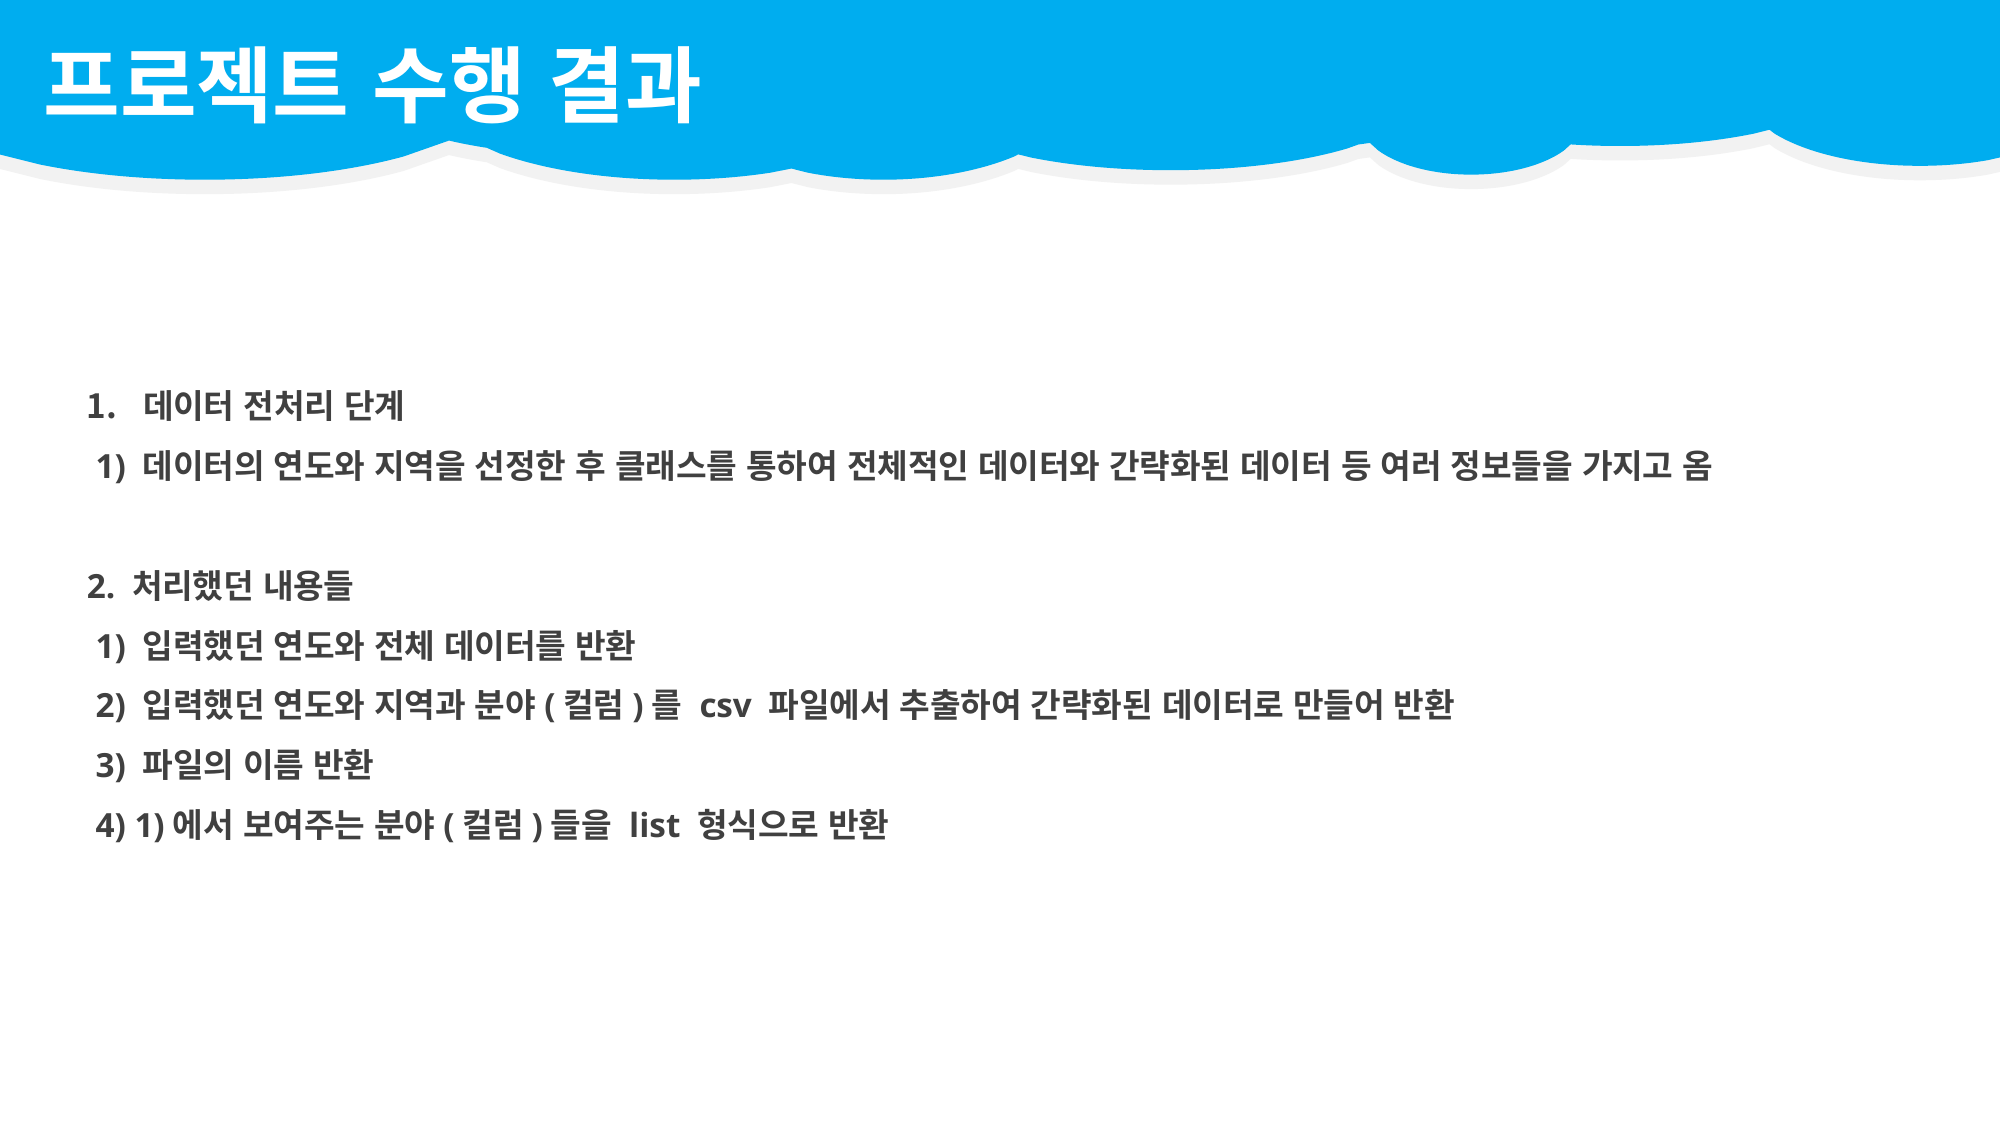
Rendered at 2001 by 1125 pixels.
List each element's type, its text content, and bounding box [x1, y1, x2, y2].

text_box 데이터 전처리 단계 1) 데이터의 연도와 지역을 선정한 후 클래스를 통하여 전체적인 데이터와 간략화된 데이터 등 여러 정보들을 가지고 옴 2. 처리했던 내용들 1) 입력했던 연도와 전체 데이터를 반환 2) 입력했던 연도와 지역과 분야(컬럼)를 csv 파일에서 추출하여 간략화된 데이터로 만들어 반환 3) 파일의 이름 반환 4) 1)에서 보여주는 분야(컬럼)들을 list 형식으로 반환 [72, 357, 1908, 1125]
text_box [0, 0, 2000, 181]
text_box [0, 141, 2000, 196]
text_box 프로젝트 수행 결과 [29, 25, 2000, 141]
